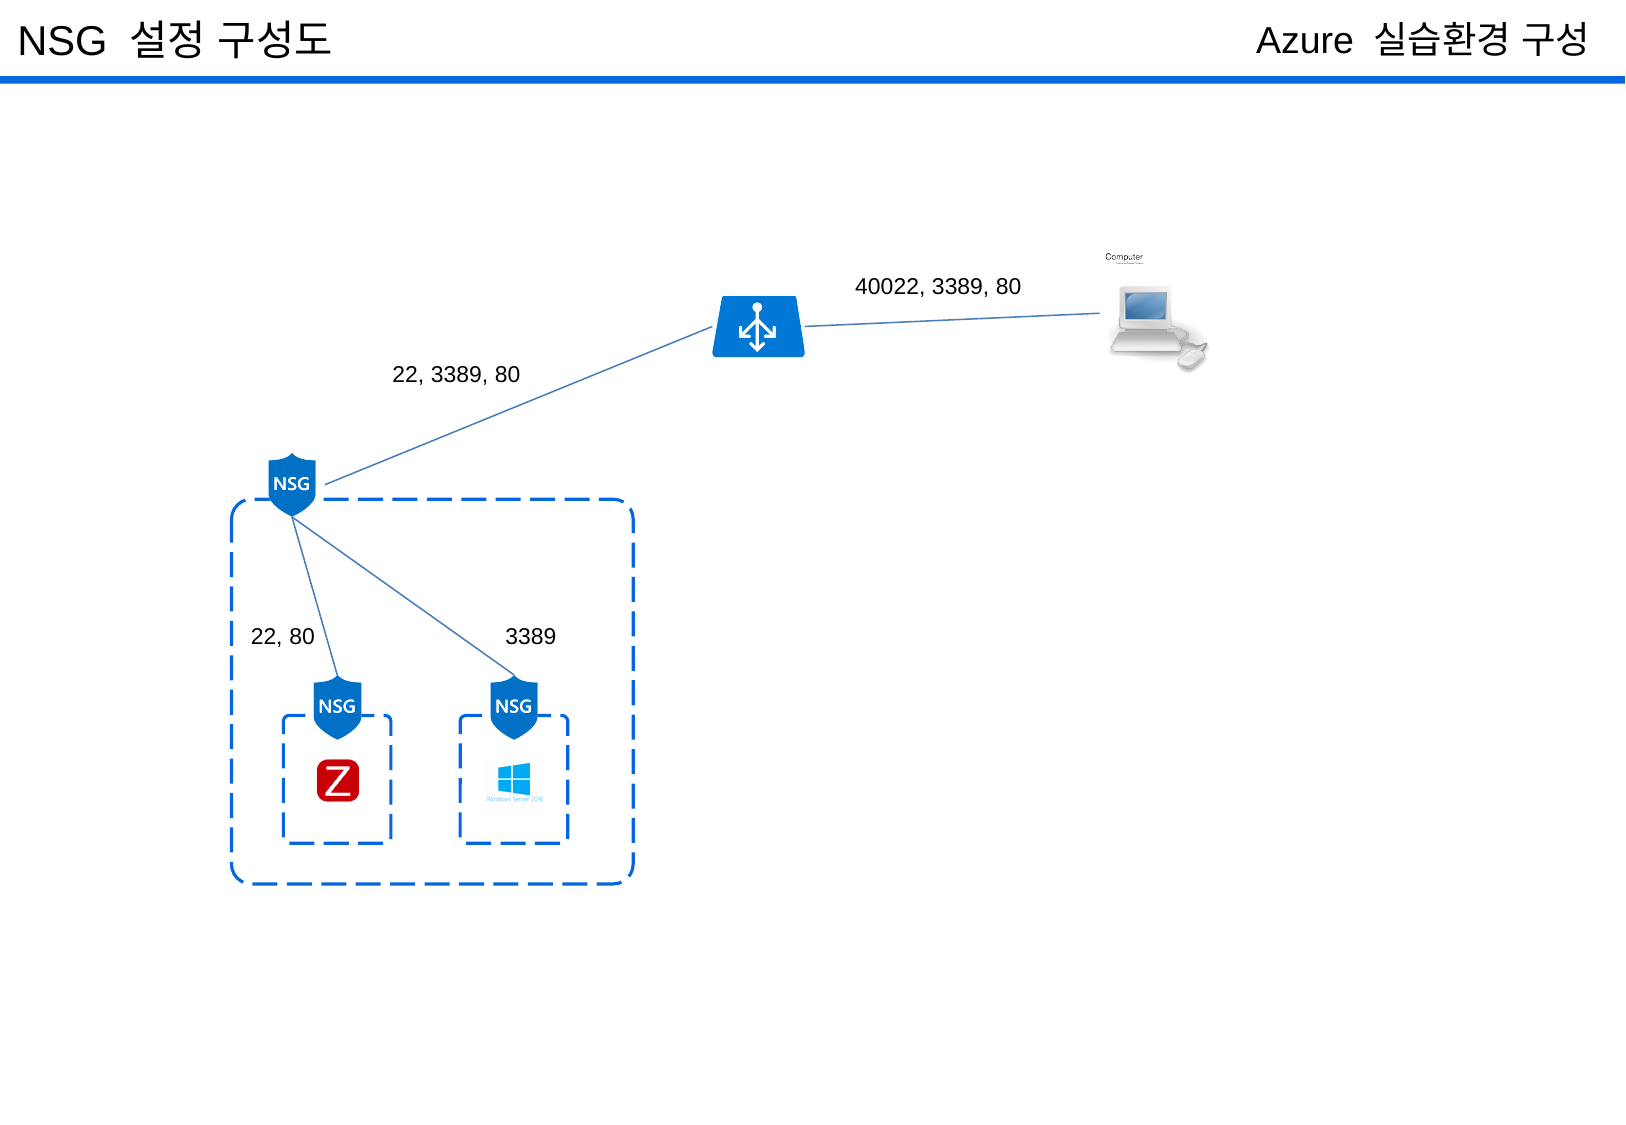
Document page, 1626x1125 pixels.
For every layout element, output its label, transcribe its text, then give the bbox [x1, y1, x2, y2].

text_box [291, 516, 515, 675]
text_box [804, 312, 1100, 327]
picture [258, 452, 326, 518]
text_box Azure 실습환경 구성 [903, 0, 1606, 79]
picture [1099, 253, 1214, 373]
text_box [231, 499, 634, 884]
picture [483, 758, 548, 807]
text_box NSG 설정 구성도 [2, 0, 903, 79]
picture [304, 675, 371, 740]
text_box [324, 326, 713, 485]
text_box [460, 715, 568, 844]
text_box 22, 80 [236, 614, 285, 657]
text_box 3389 [518, 614, 603, 657]
picture [711, 280, 805, 373]
text_box 40022, 3389, 80 [840, 263, 1043, 307]
picture [480, 674, 548, 740]
text_box [283, 715, 391, 844]
picture [315, 759, 359, 802]
